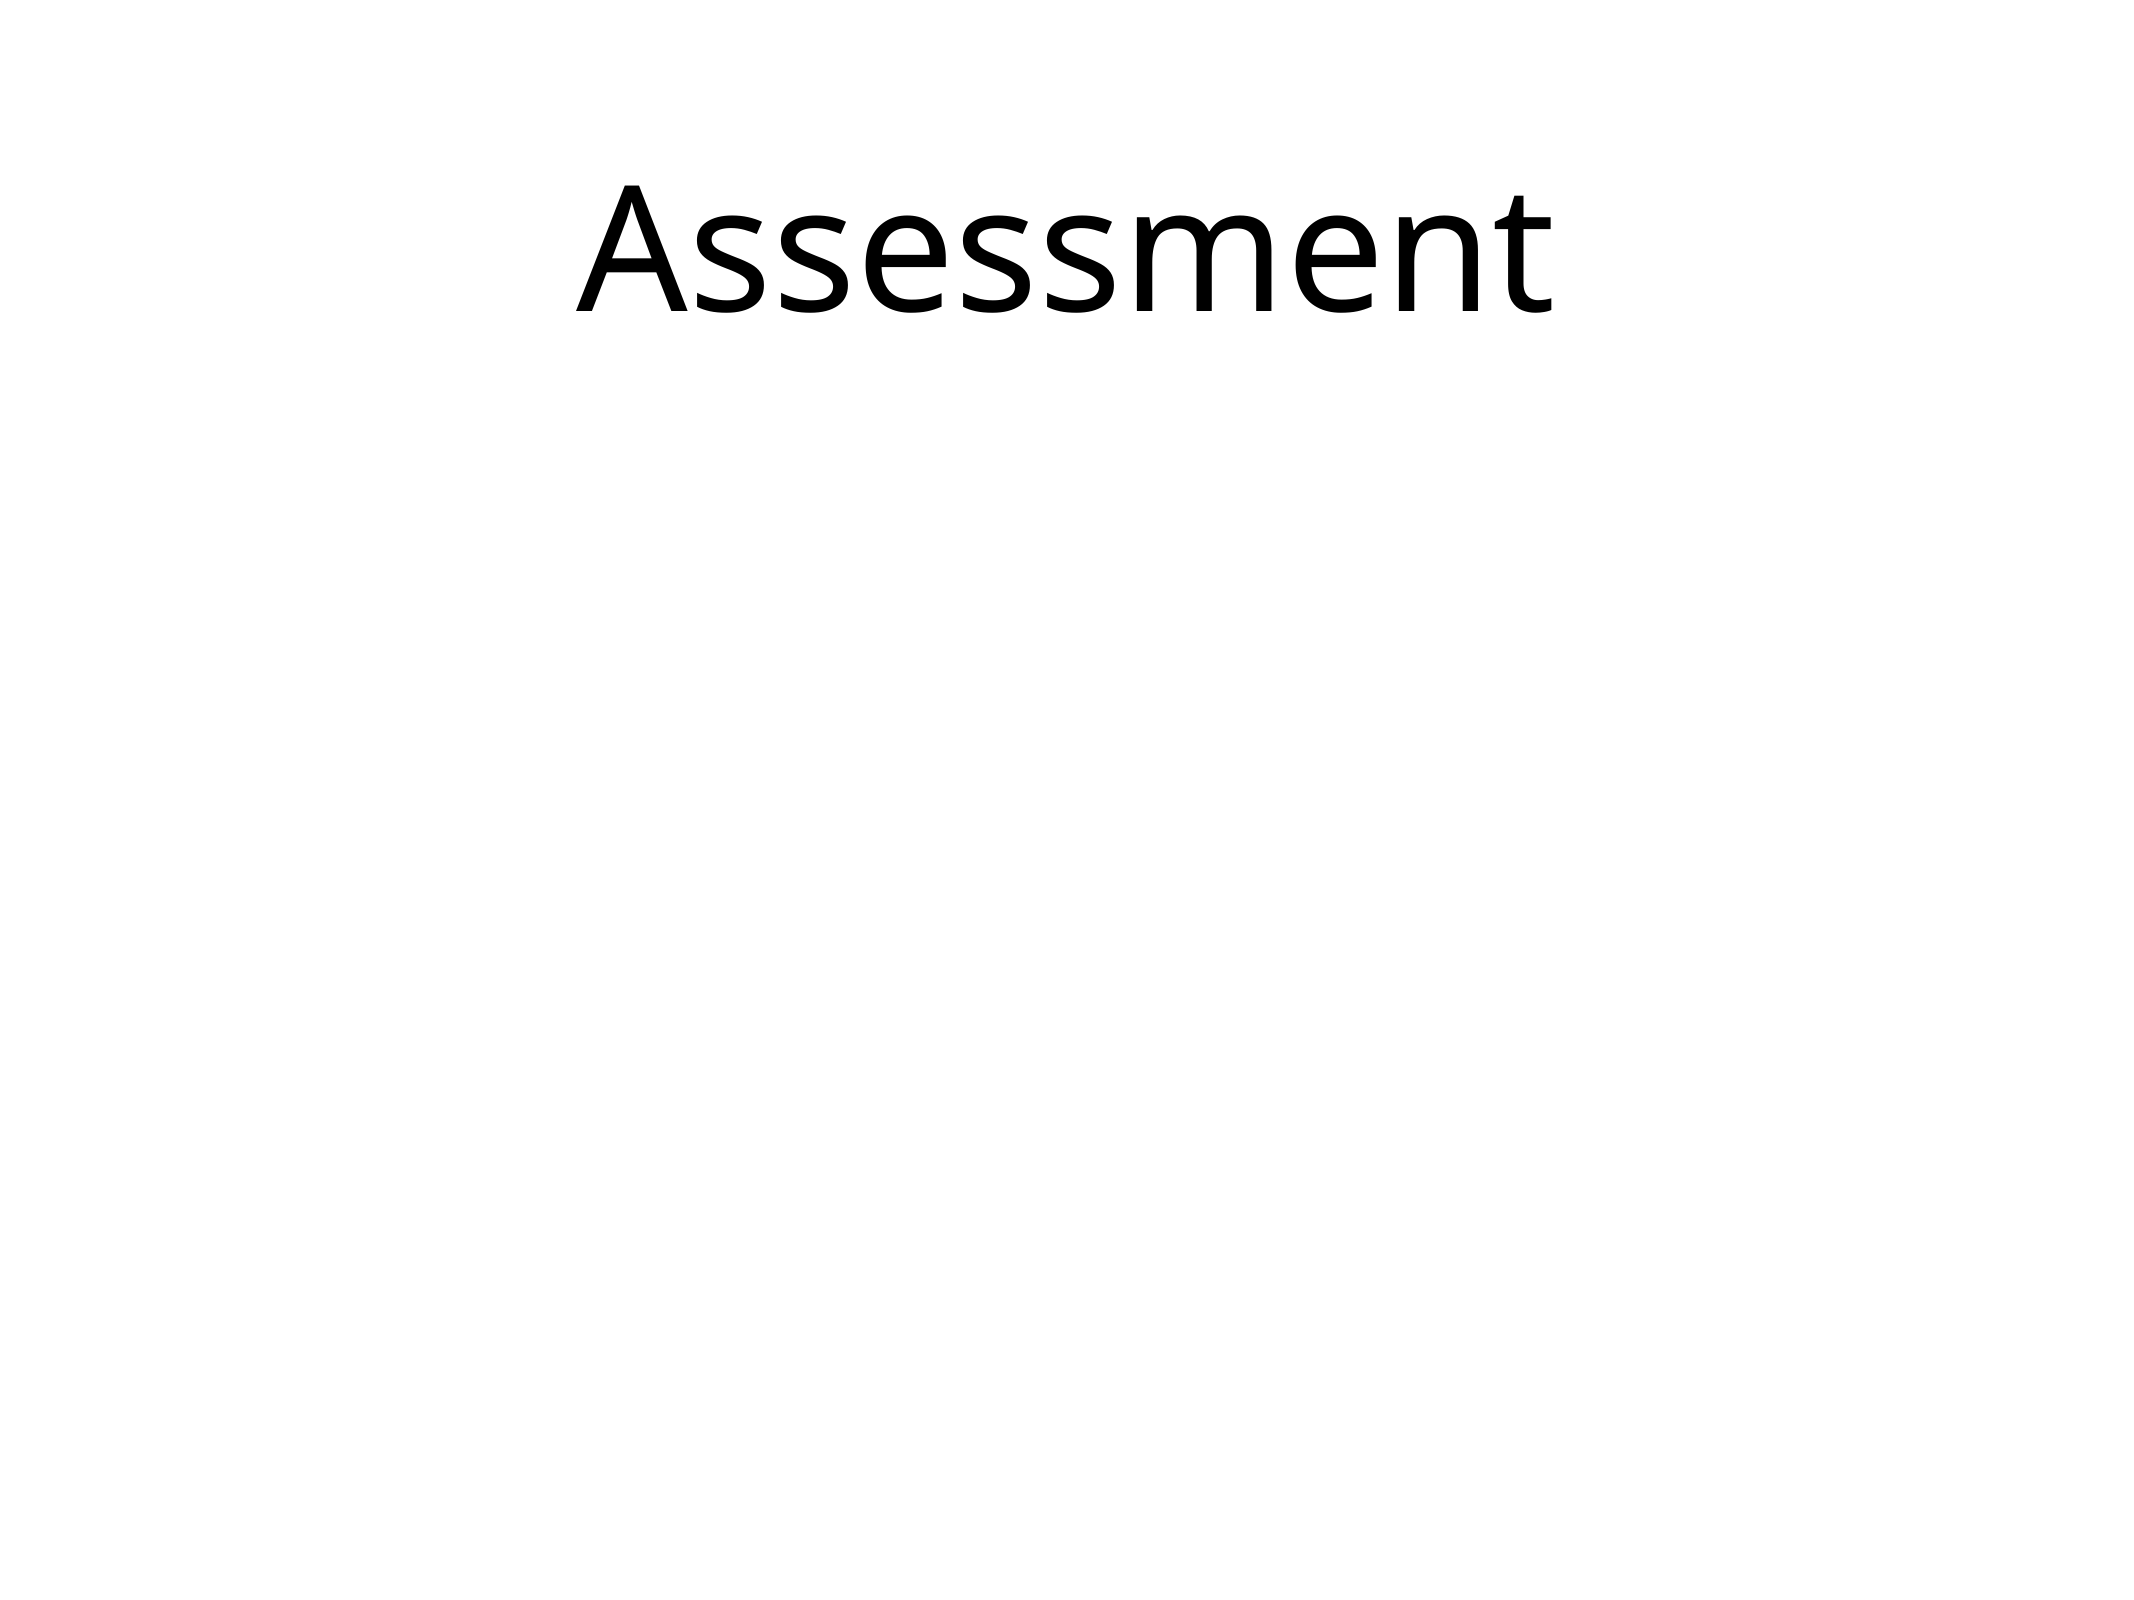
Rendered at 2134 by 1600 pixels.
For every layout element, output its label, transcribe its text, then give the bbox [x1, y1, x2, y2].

title Assessment [207, 41, 1926, 443]
